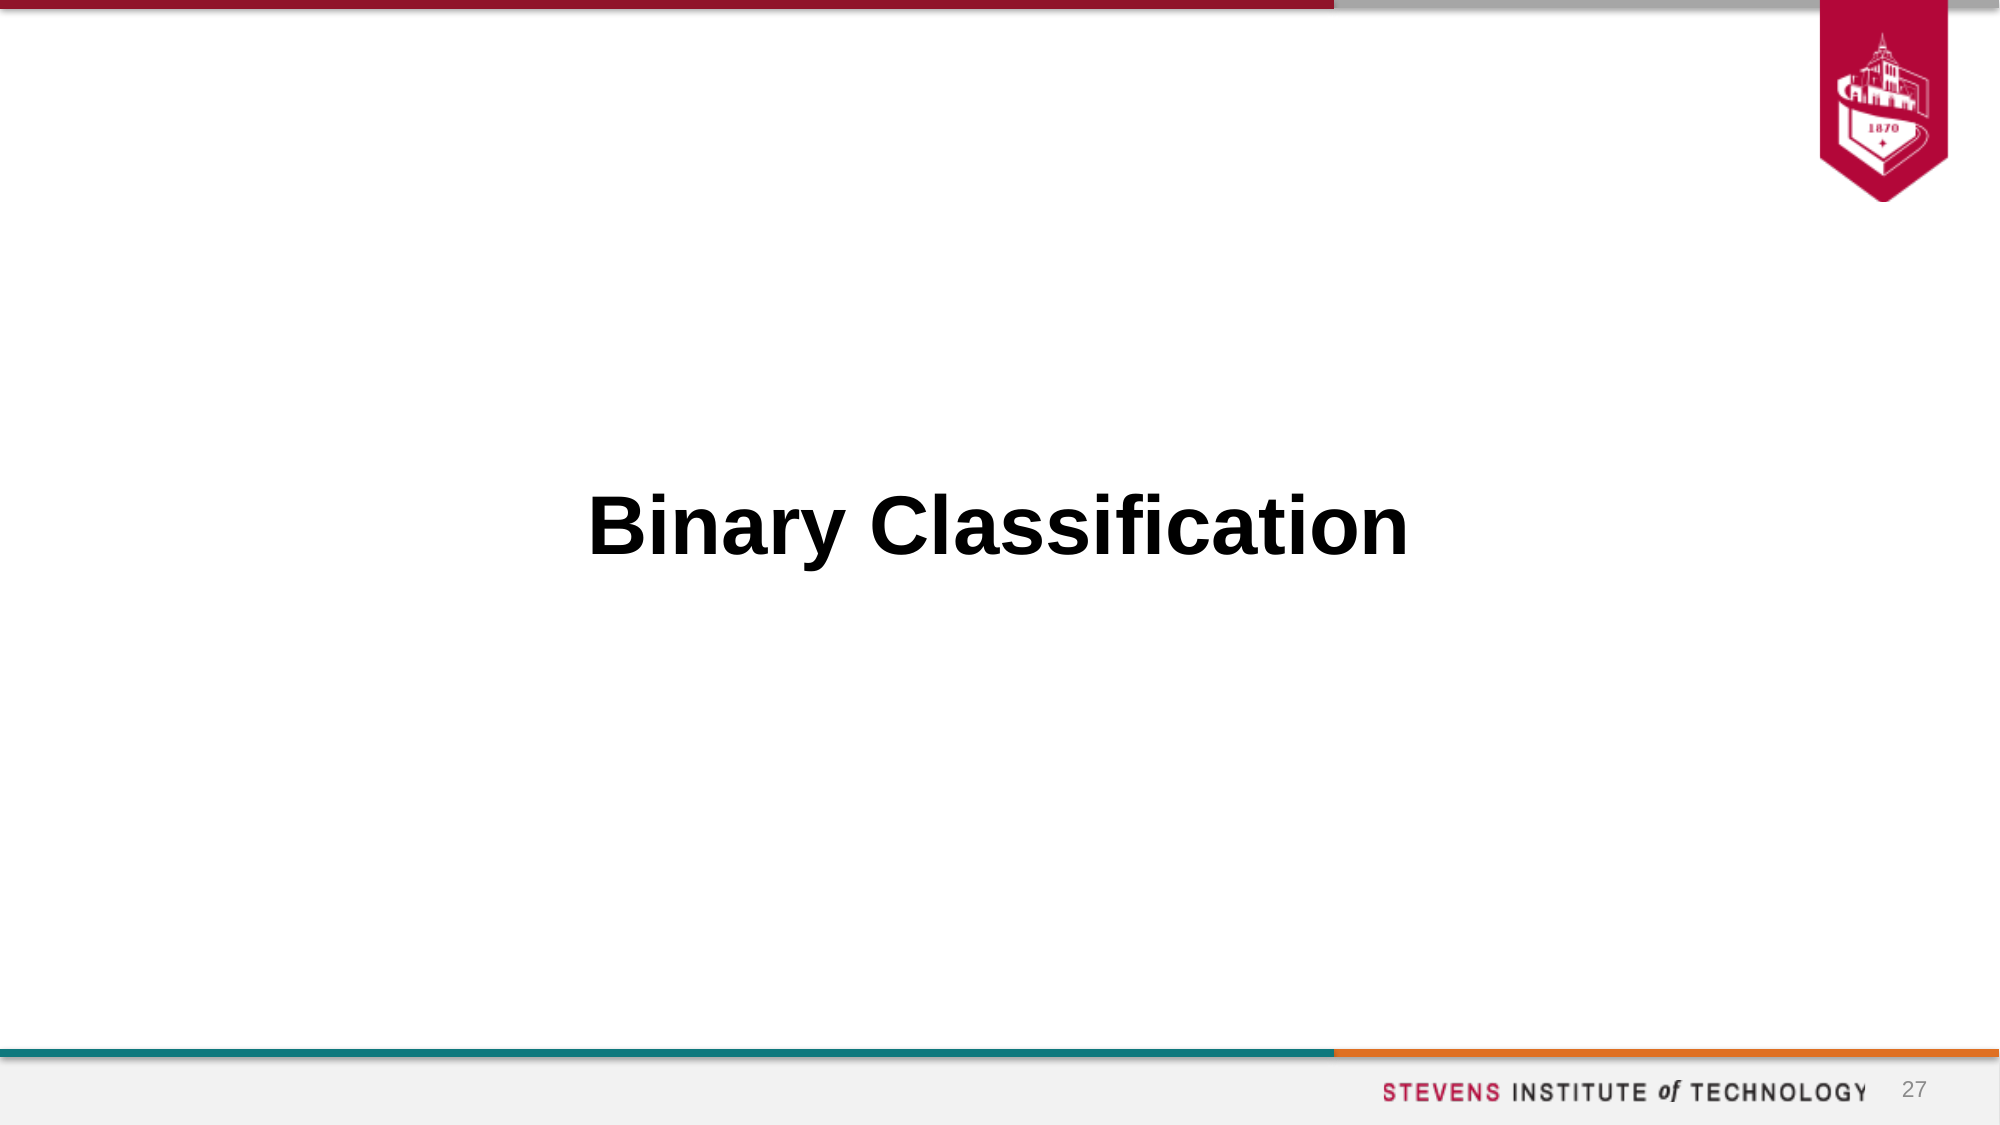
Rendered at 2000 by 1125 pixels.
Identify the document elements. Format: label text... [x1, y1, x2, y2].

title Binary Classification [201, 463, 1799, 552]
slide_number 27 [1862, 1057, 1967, 1118]
